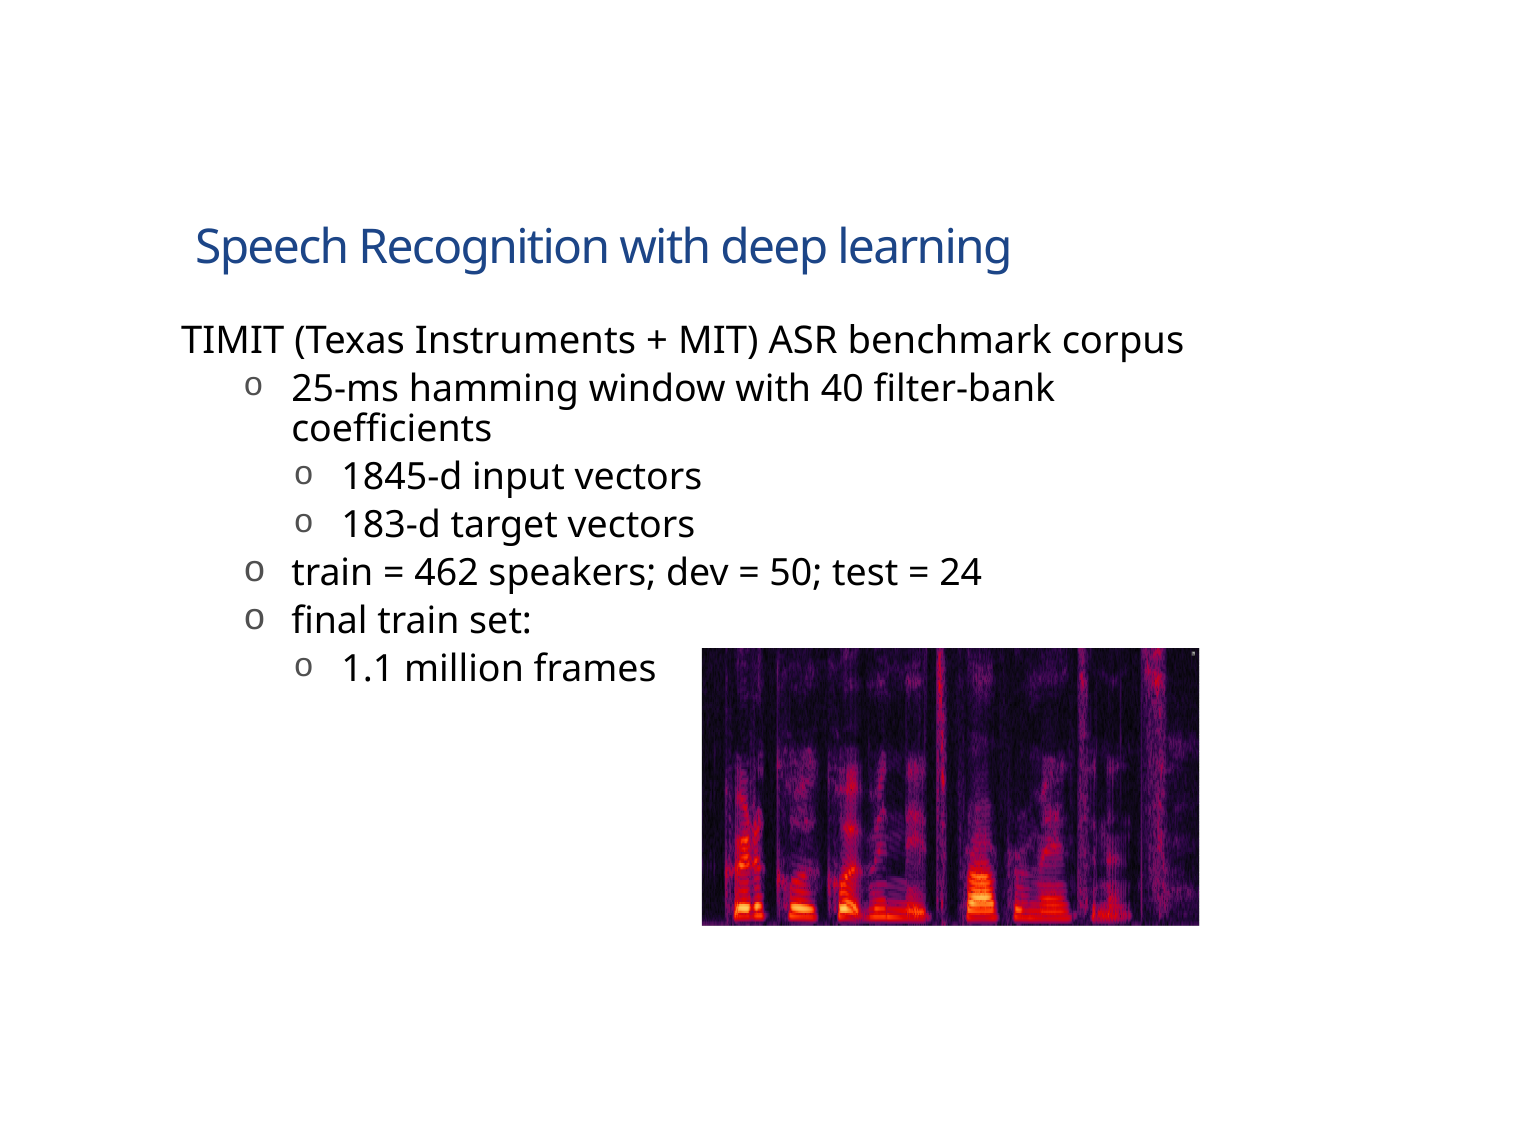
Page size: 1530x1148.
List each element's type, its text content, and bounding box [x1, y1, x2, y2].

text_box [701, 648, 1200, 926]
list TIMIT (Texas Instruments + MIT) ASR benchmark corpus 25-ms hamming window with 40 filter-bank coefficients 1845-d input vectors 183-d target vectors train = 462 speakers; dev = 50; test = 24 final train set: 1.1 million frames [165, 308, 1239, 933]
title Speech Recognition with deep learning [183, 142, 1217, 286]
